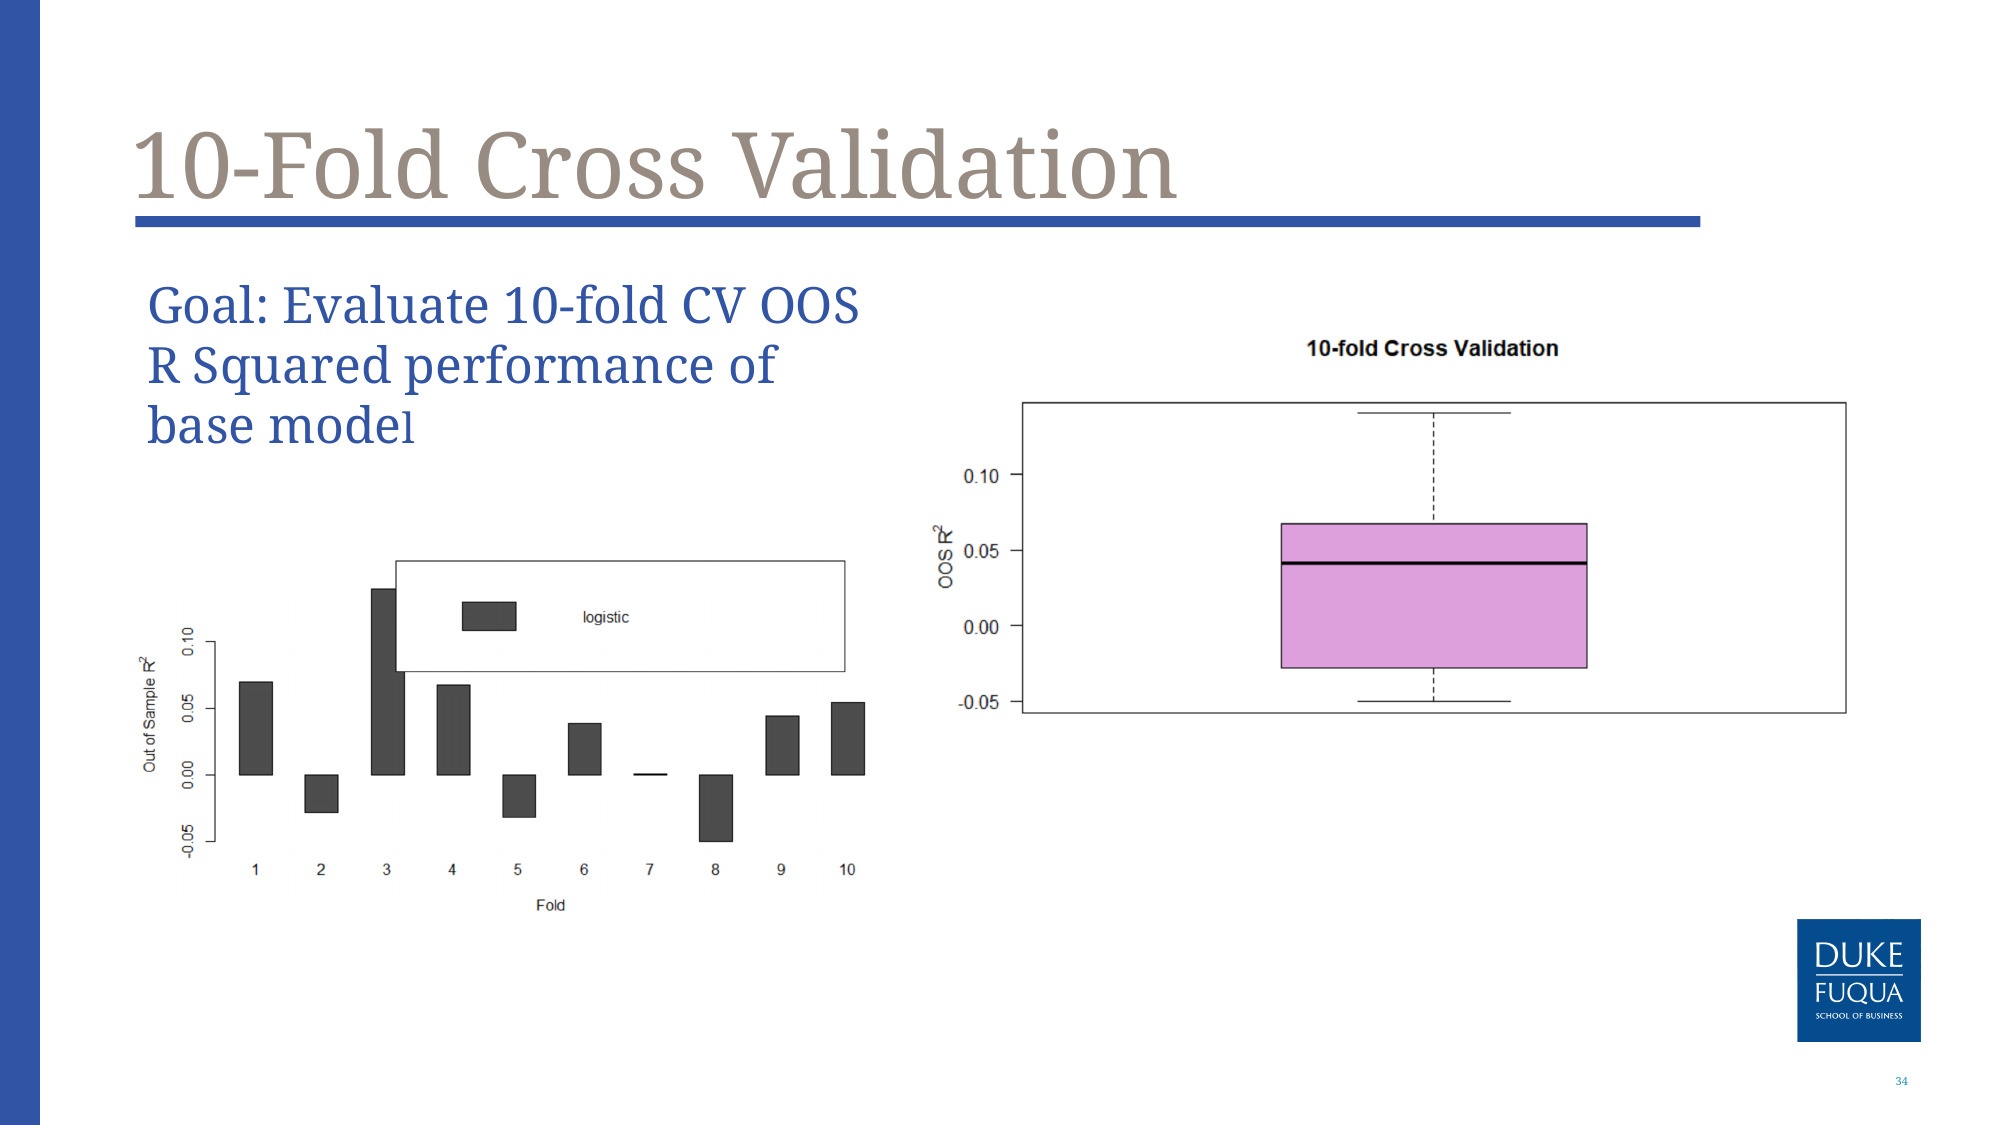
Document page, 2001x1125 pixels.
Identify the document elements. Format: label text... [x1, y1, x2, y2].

picture [117, 525, 883, 925]
picture [1797, 919, 1921, 1042]
title 10-Fold Cross Validation [115, 59, 1841, 278]
picture [889, 305, 1908, 783]
text_box Goal: Evaluate 10-fold CV OOS R Squared performance of base model [132, 266, 882, 525]
